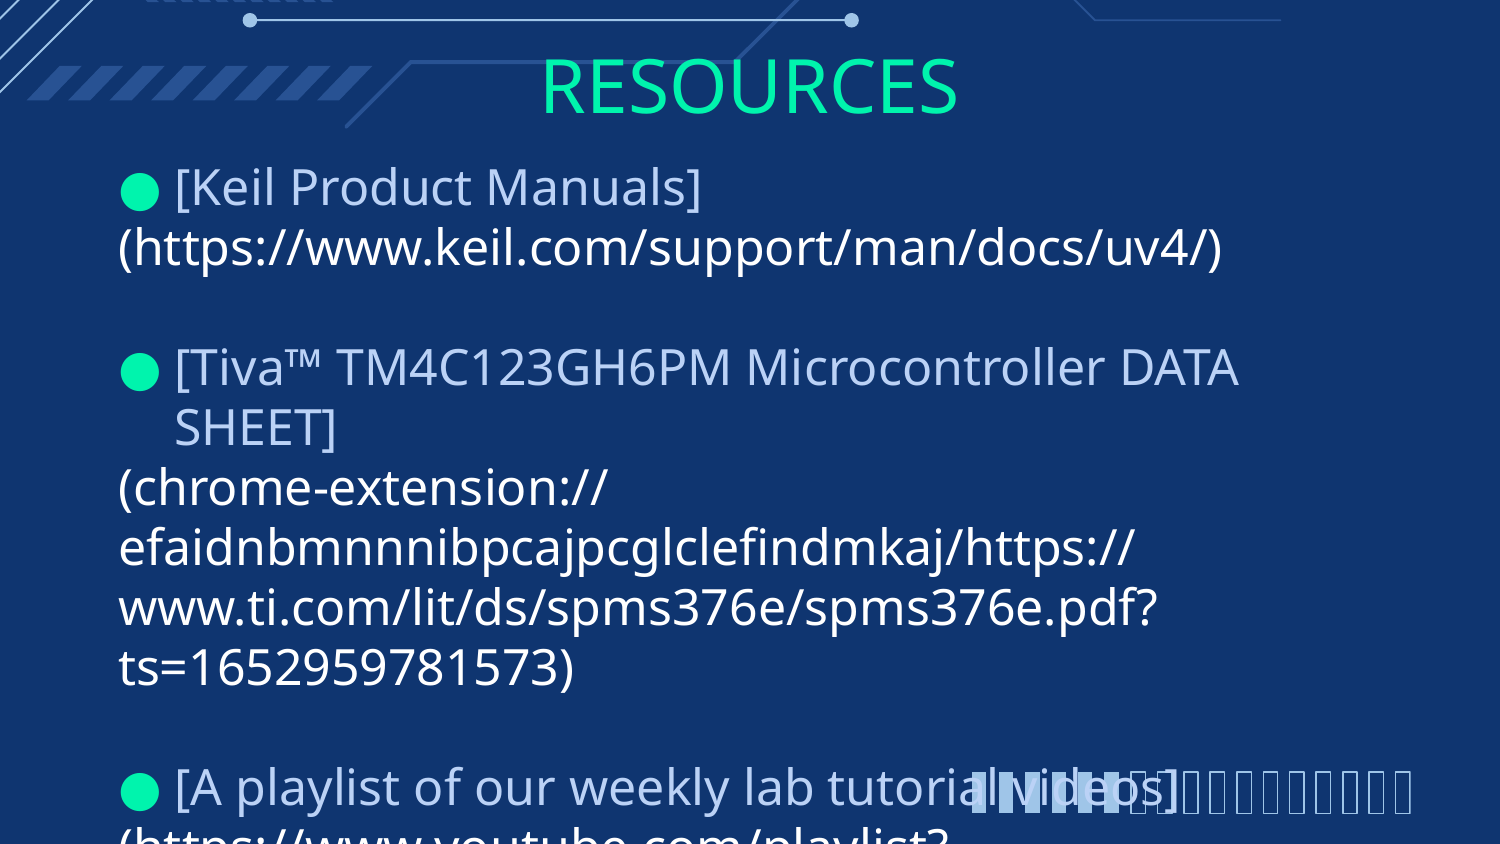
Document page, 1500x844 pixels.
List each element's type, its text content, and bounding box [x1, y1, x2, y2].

title RESOURCES [118, 39, 1382, 120]
list [Keil Product Manuals] (https://www.keil.com/support/man/docs/uv4/) [Tiva™ TM4C123GH6PM Microcontroller DATA SHEET] (chrome-extension://efaidnbmnnnibpcajpcglclefindmkaj/https://www.ti.com/lit/ds/spms376e/spms376e.pdf?ts=1652959781573) [A playlist of our weekly lab tutorial videos] (https://www.youtube.com/playlist?list=PL8QIIvvGlfWB-Q_3aRYP_fuhROhXuZ6Ck) [118, 155, 1382, 702]
